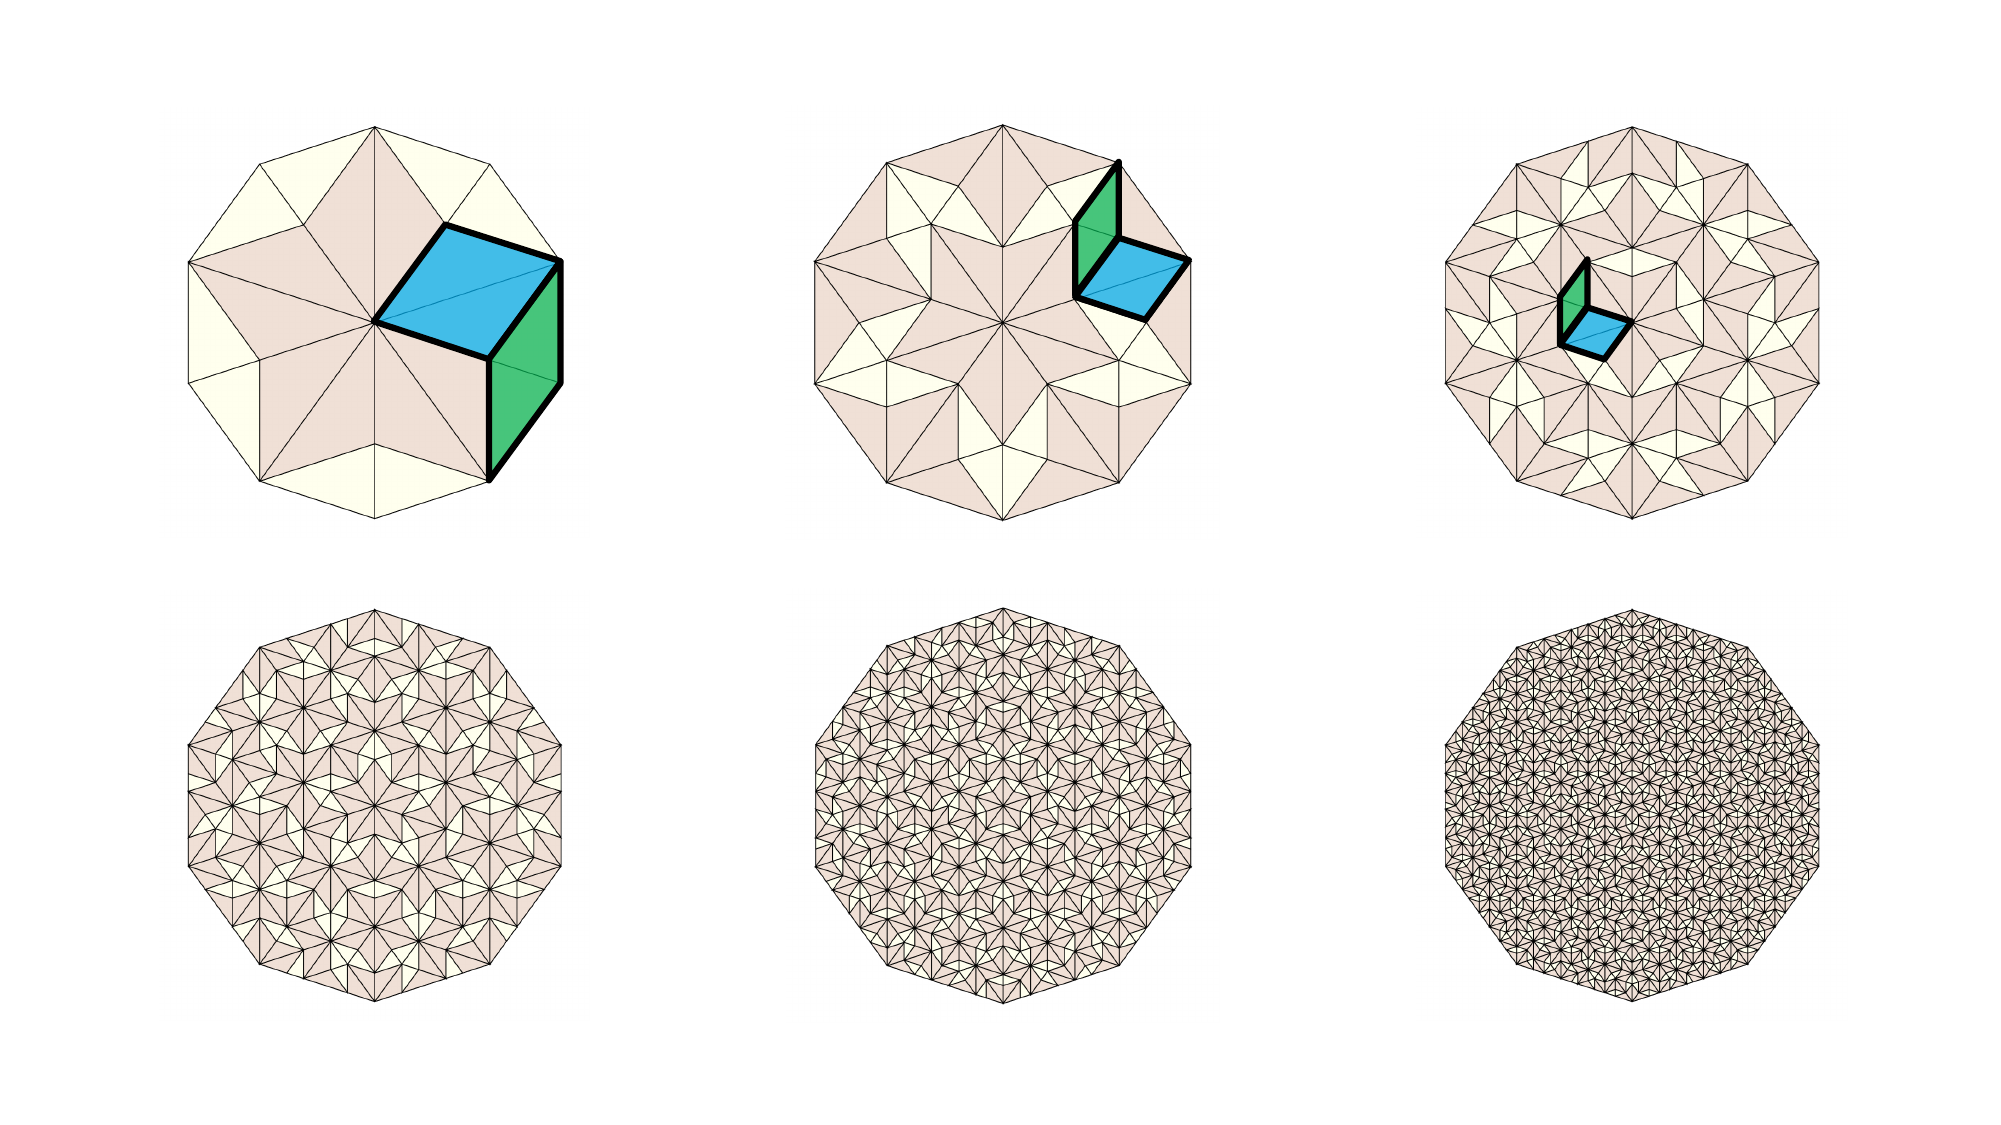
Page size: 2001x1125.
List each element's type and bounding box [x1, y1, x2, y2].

text_box [159, 105, 1848, 1023]
